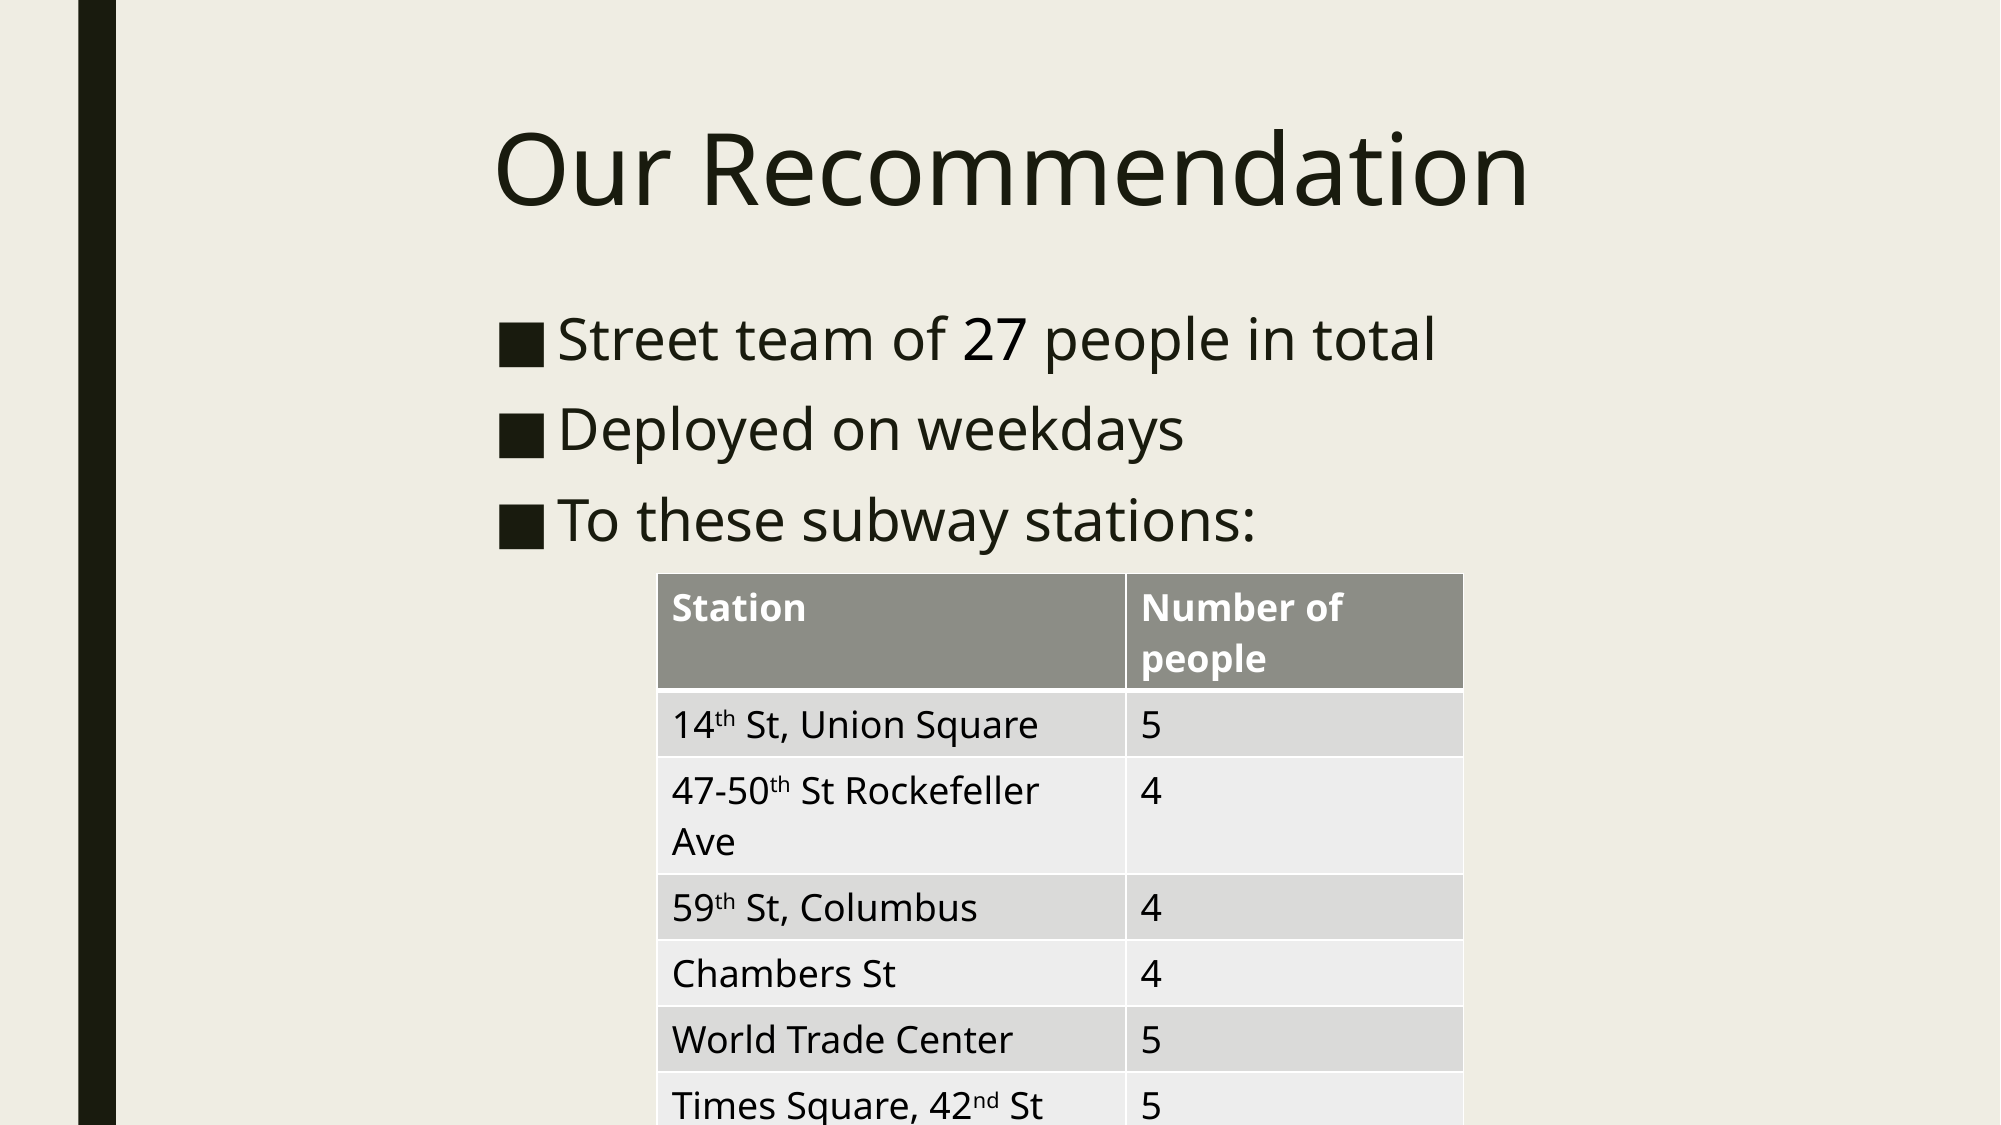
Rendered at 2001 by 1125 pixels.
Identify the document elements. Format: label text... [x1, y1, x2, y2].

list Street team of 27 people in total Deployed on weekdays To these subway stations: 14th st-Union sq (3 people) 47-50 sts Rock. (4 people) 59 st Columbus. (4 people) Chambers st. (4 people) WTC (5 people) Times sq-42 st. (5 people) [479, 299, 1800, 963]
table_cell World Trade Center [658, 1007, 1125, 1071]
table_cell 5 [1127, 1073, 1463, 1125]
table_header Number of people [1127, 574, 1463, 688]
table_cell 4 [1127, 941, 1463, 1005]
title Our Recommendation [225, 112, 1800, 357]
table_cell 14th St, Union Square [658, 693, 1125, 756]
table_cell 59th St, Columbus [658, 875, 1125, 939]
table_header Station [658, 574, 1125, 688]
table_cell 47-50th St Rockefeller Ave [658, 758, 1125, 873]
table_cell Times Square, 42nd St [658, 1073, 1125, 1125]
table_cell Chambers St [658, 941, 1125, 1005]
table_cell 4 [1127, 758, 1463, 873]
table_cell 5 [1127, 693, 1463, 756]
table_cell 5 [1127, 1007, 1463, 1071]
table_cell 4 [1127, 875, 1463, 939]
